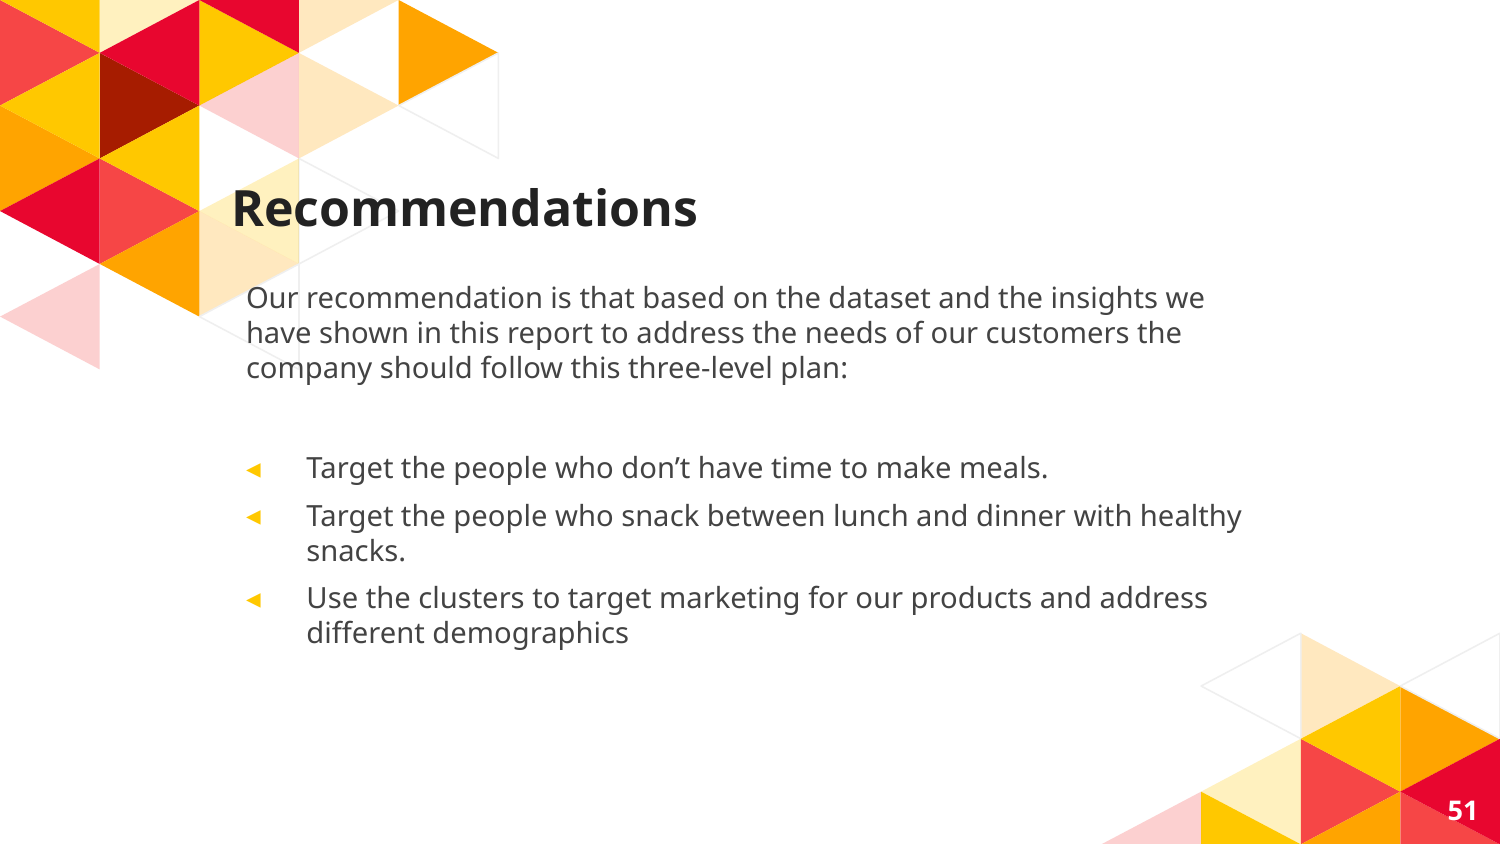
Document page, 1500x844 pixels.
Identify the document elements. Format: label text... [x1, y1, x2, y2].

slide_number 51 [1403, 779, 1494, 844]
list Our recommendation is that based on the dataset and the insights we have shown in this report to address the needs of our customers the company should follow this three-level plan: Target the people who don’t have time to make meals. Target the people who snack between lunch and dinner with healthy snacks. Use the clusters to target marketing for our products and address different demographics [216, 264, 1276, 741]
title Recommendations [216, 142, 1276, 252]
